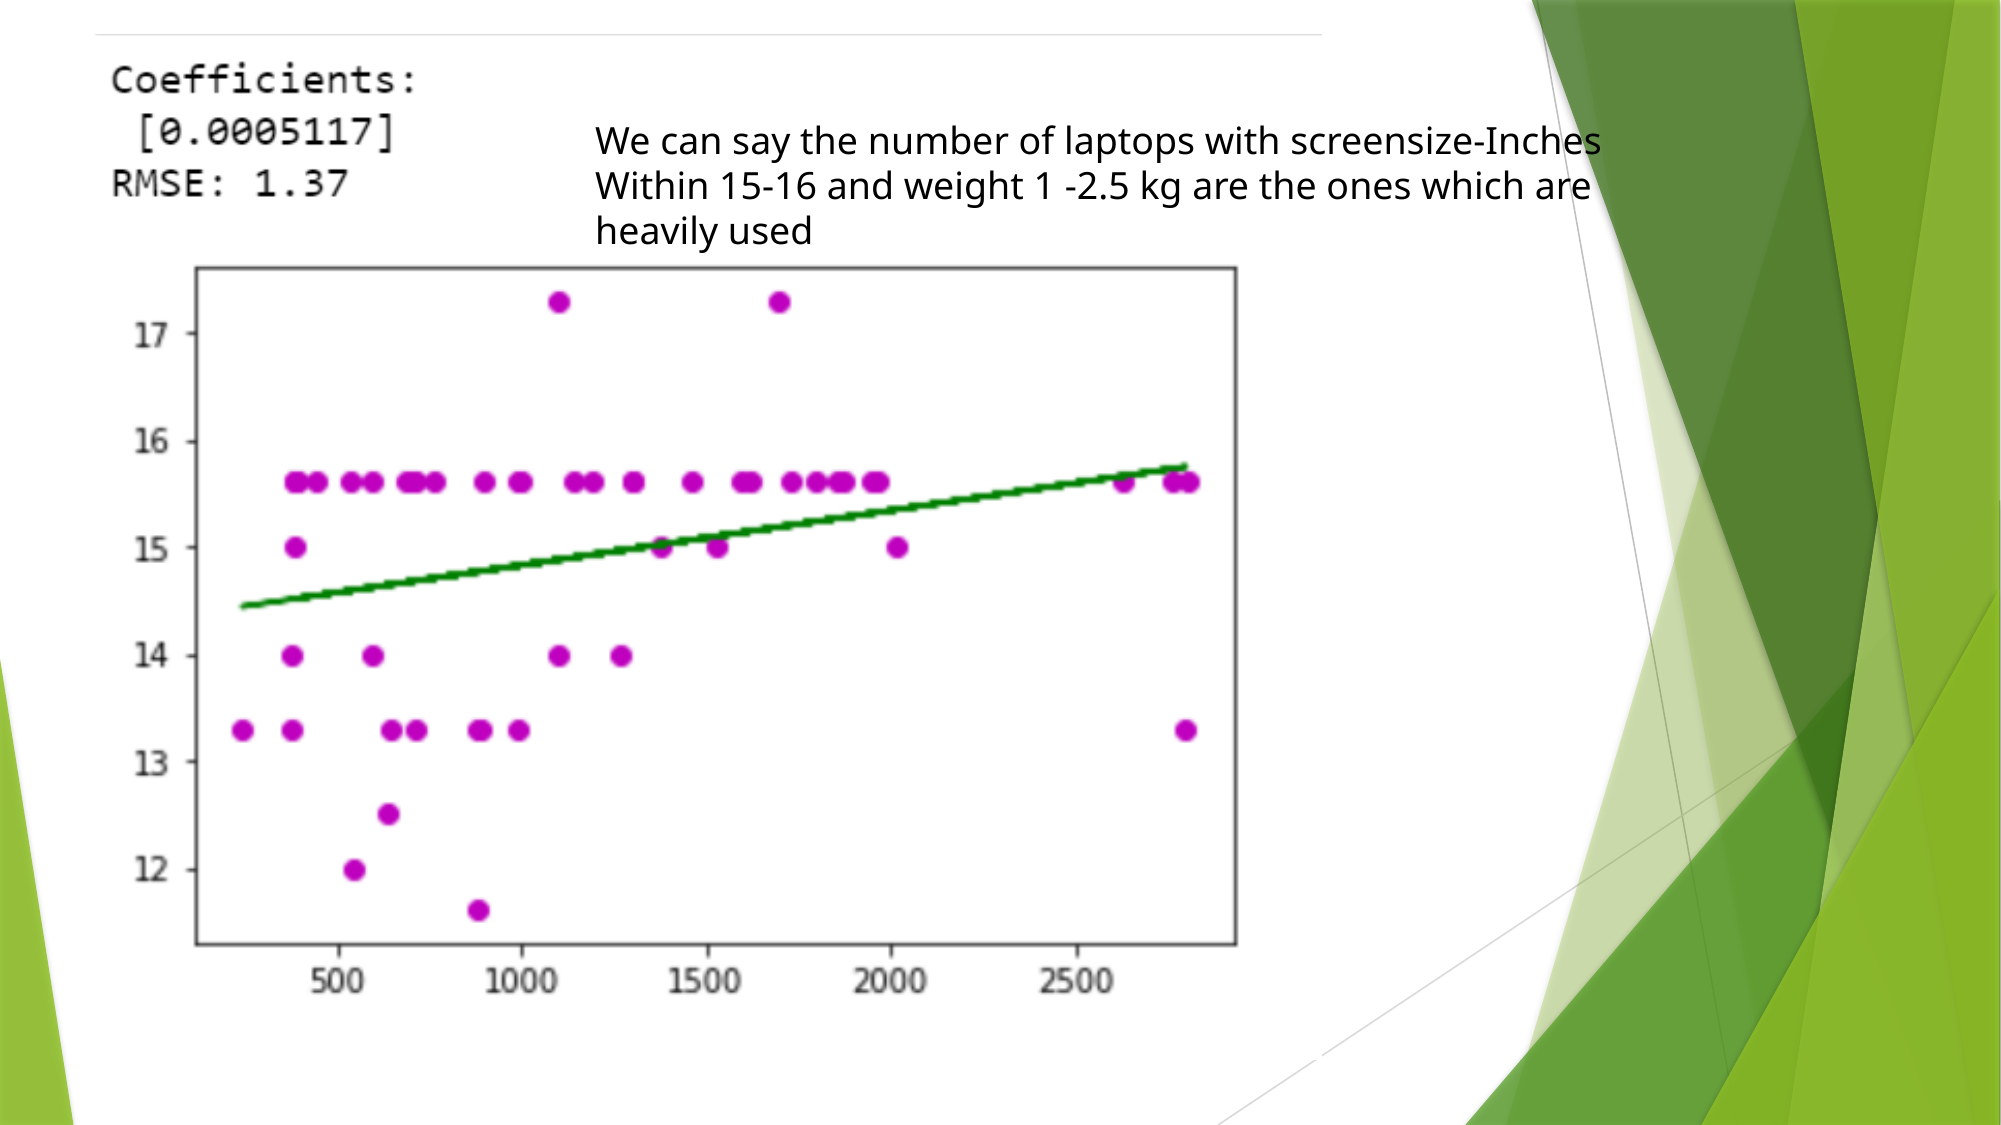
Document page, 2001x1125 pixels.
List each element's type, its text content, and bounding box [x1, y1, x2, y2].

text_box We can say the number of laptops with screensize-Inches Within 15-16 and weight 1 -2.5 kg are the ones which are heavily used [1326, 109, 1724, 260]
picture [68, 33, 1323, 1061]
